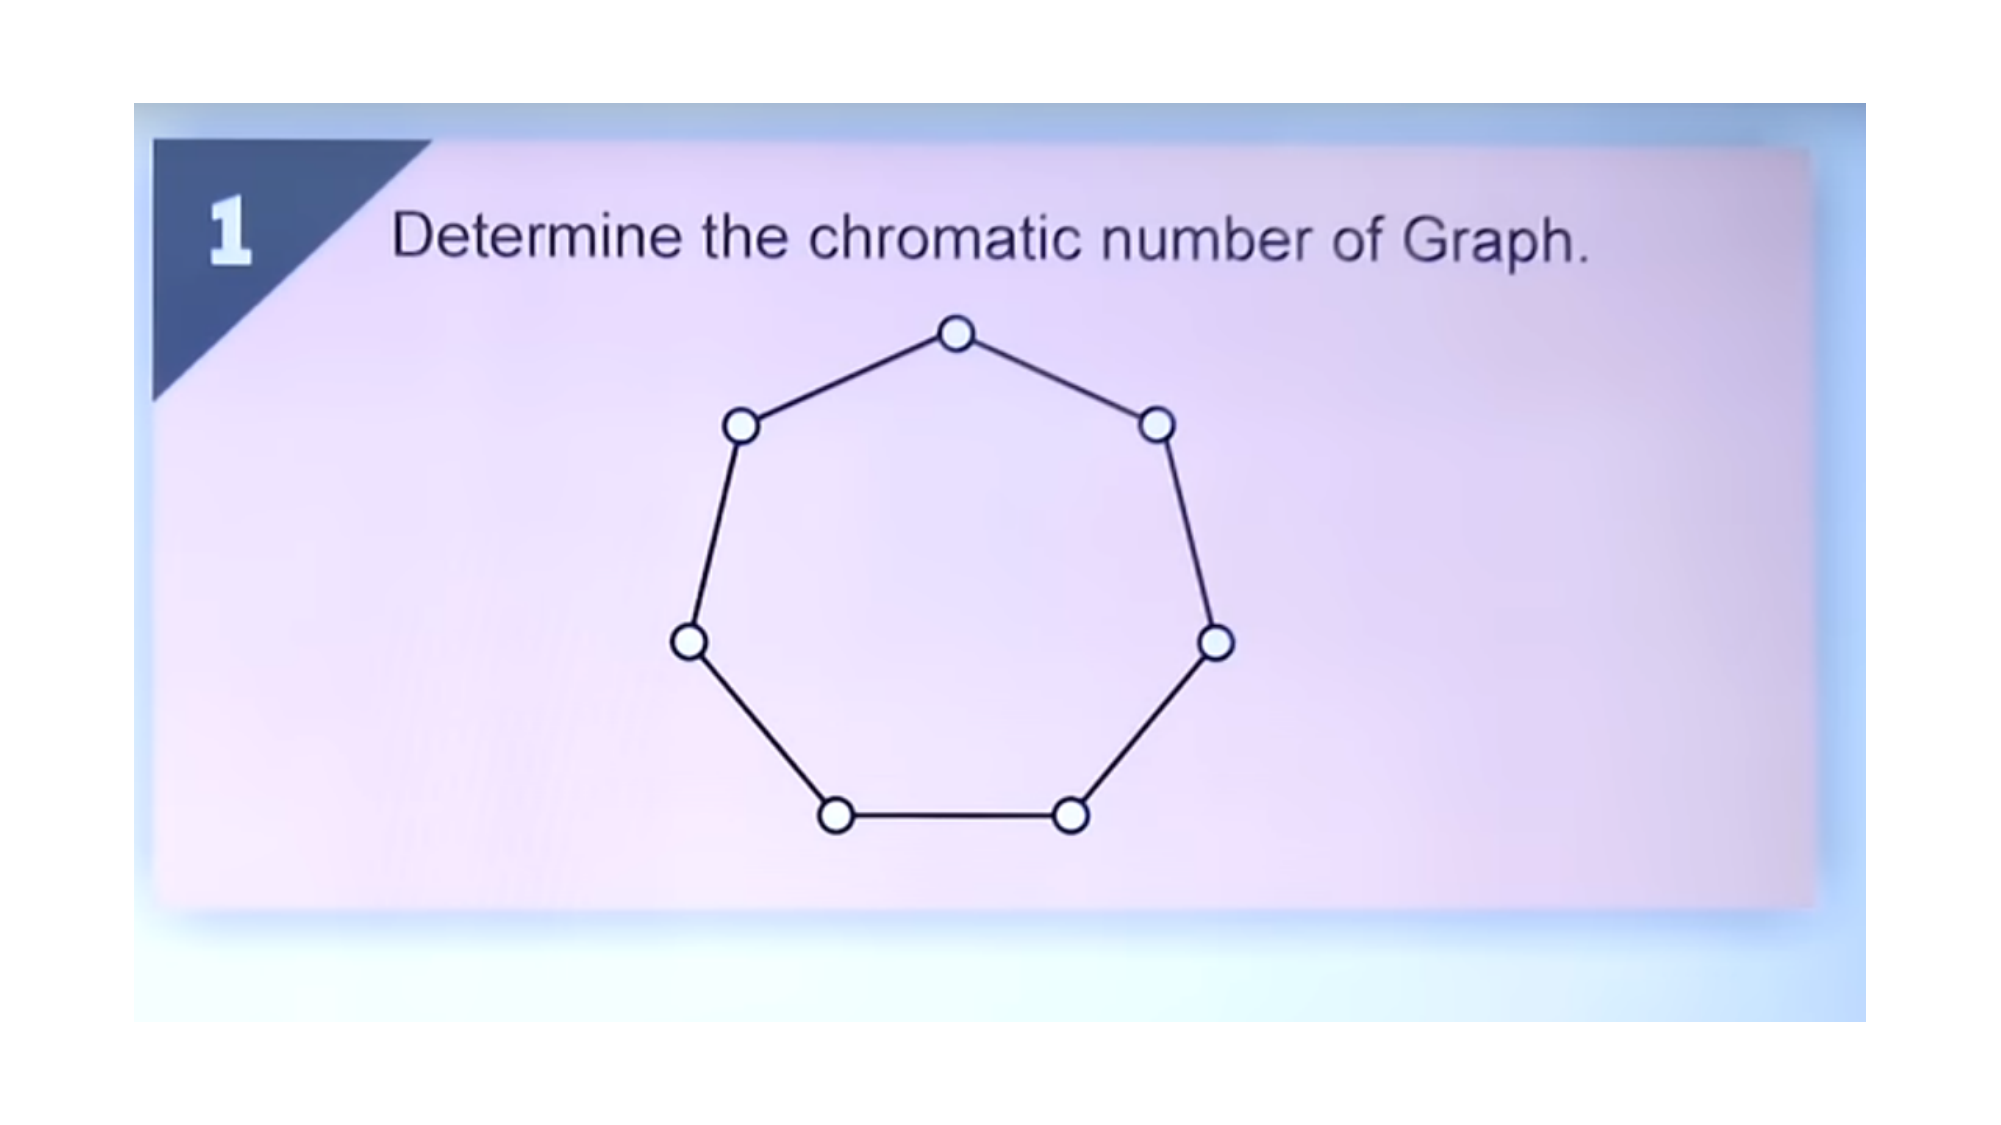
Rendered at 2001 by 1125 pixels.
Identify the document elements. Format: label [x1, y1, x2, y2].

picture [134, 103, 1866, 1022]
